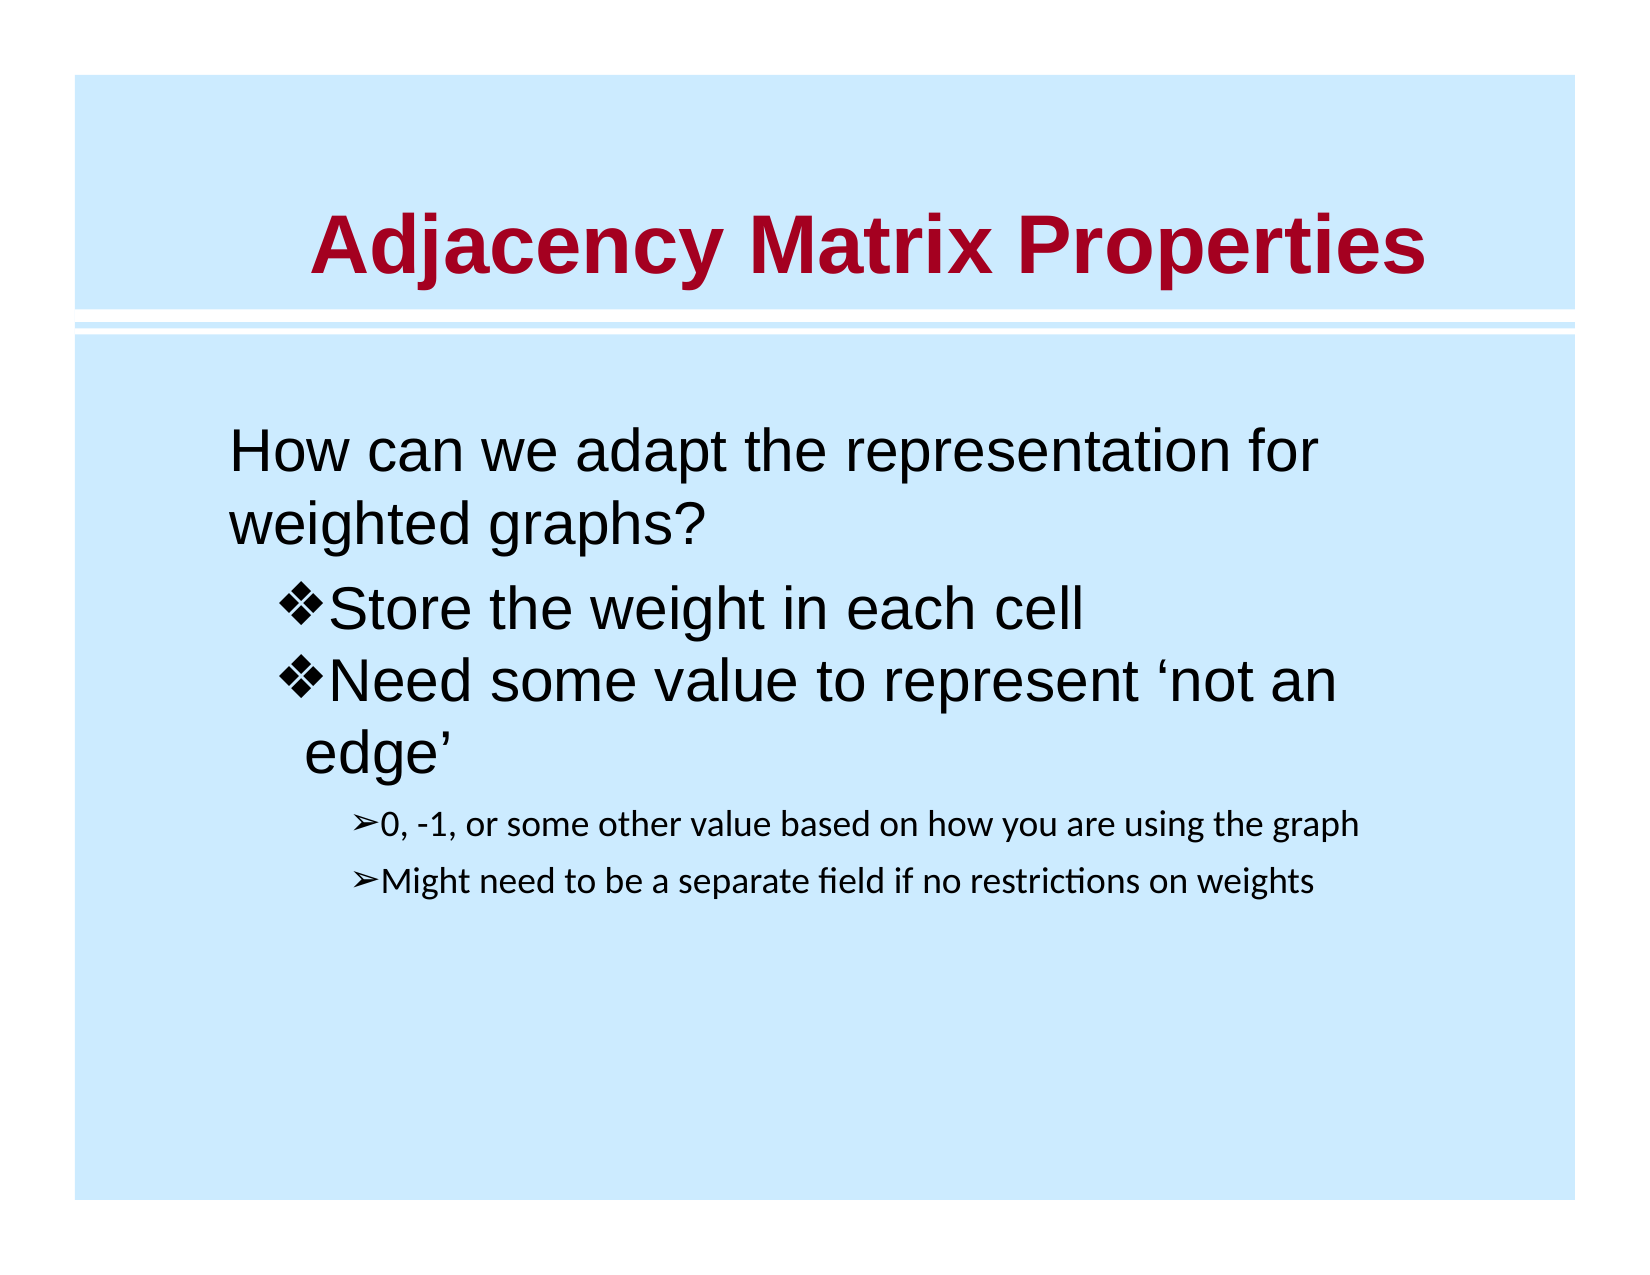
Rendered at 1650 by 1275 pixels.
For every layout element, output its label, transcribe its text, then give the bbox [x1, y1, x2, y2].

title Adjacency Matrix Properties [292, 183, 1513, 288]
list How can we adapt the representation for weighted graphs? Store the weight in each cell Need some value to represent ‘not an edge’ 0, -1, or some other value based on how you are using the graph Might need to be a separate field if no restrictions on weights [212, 402, 1383, 756]
